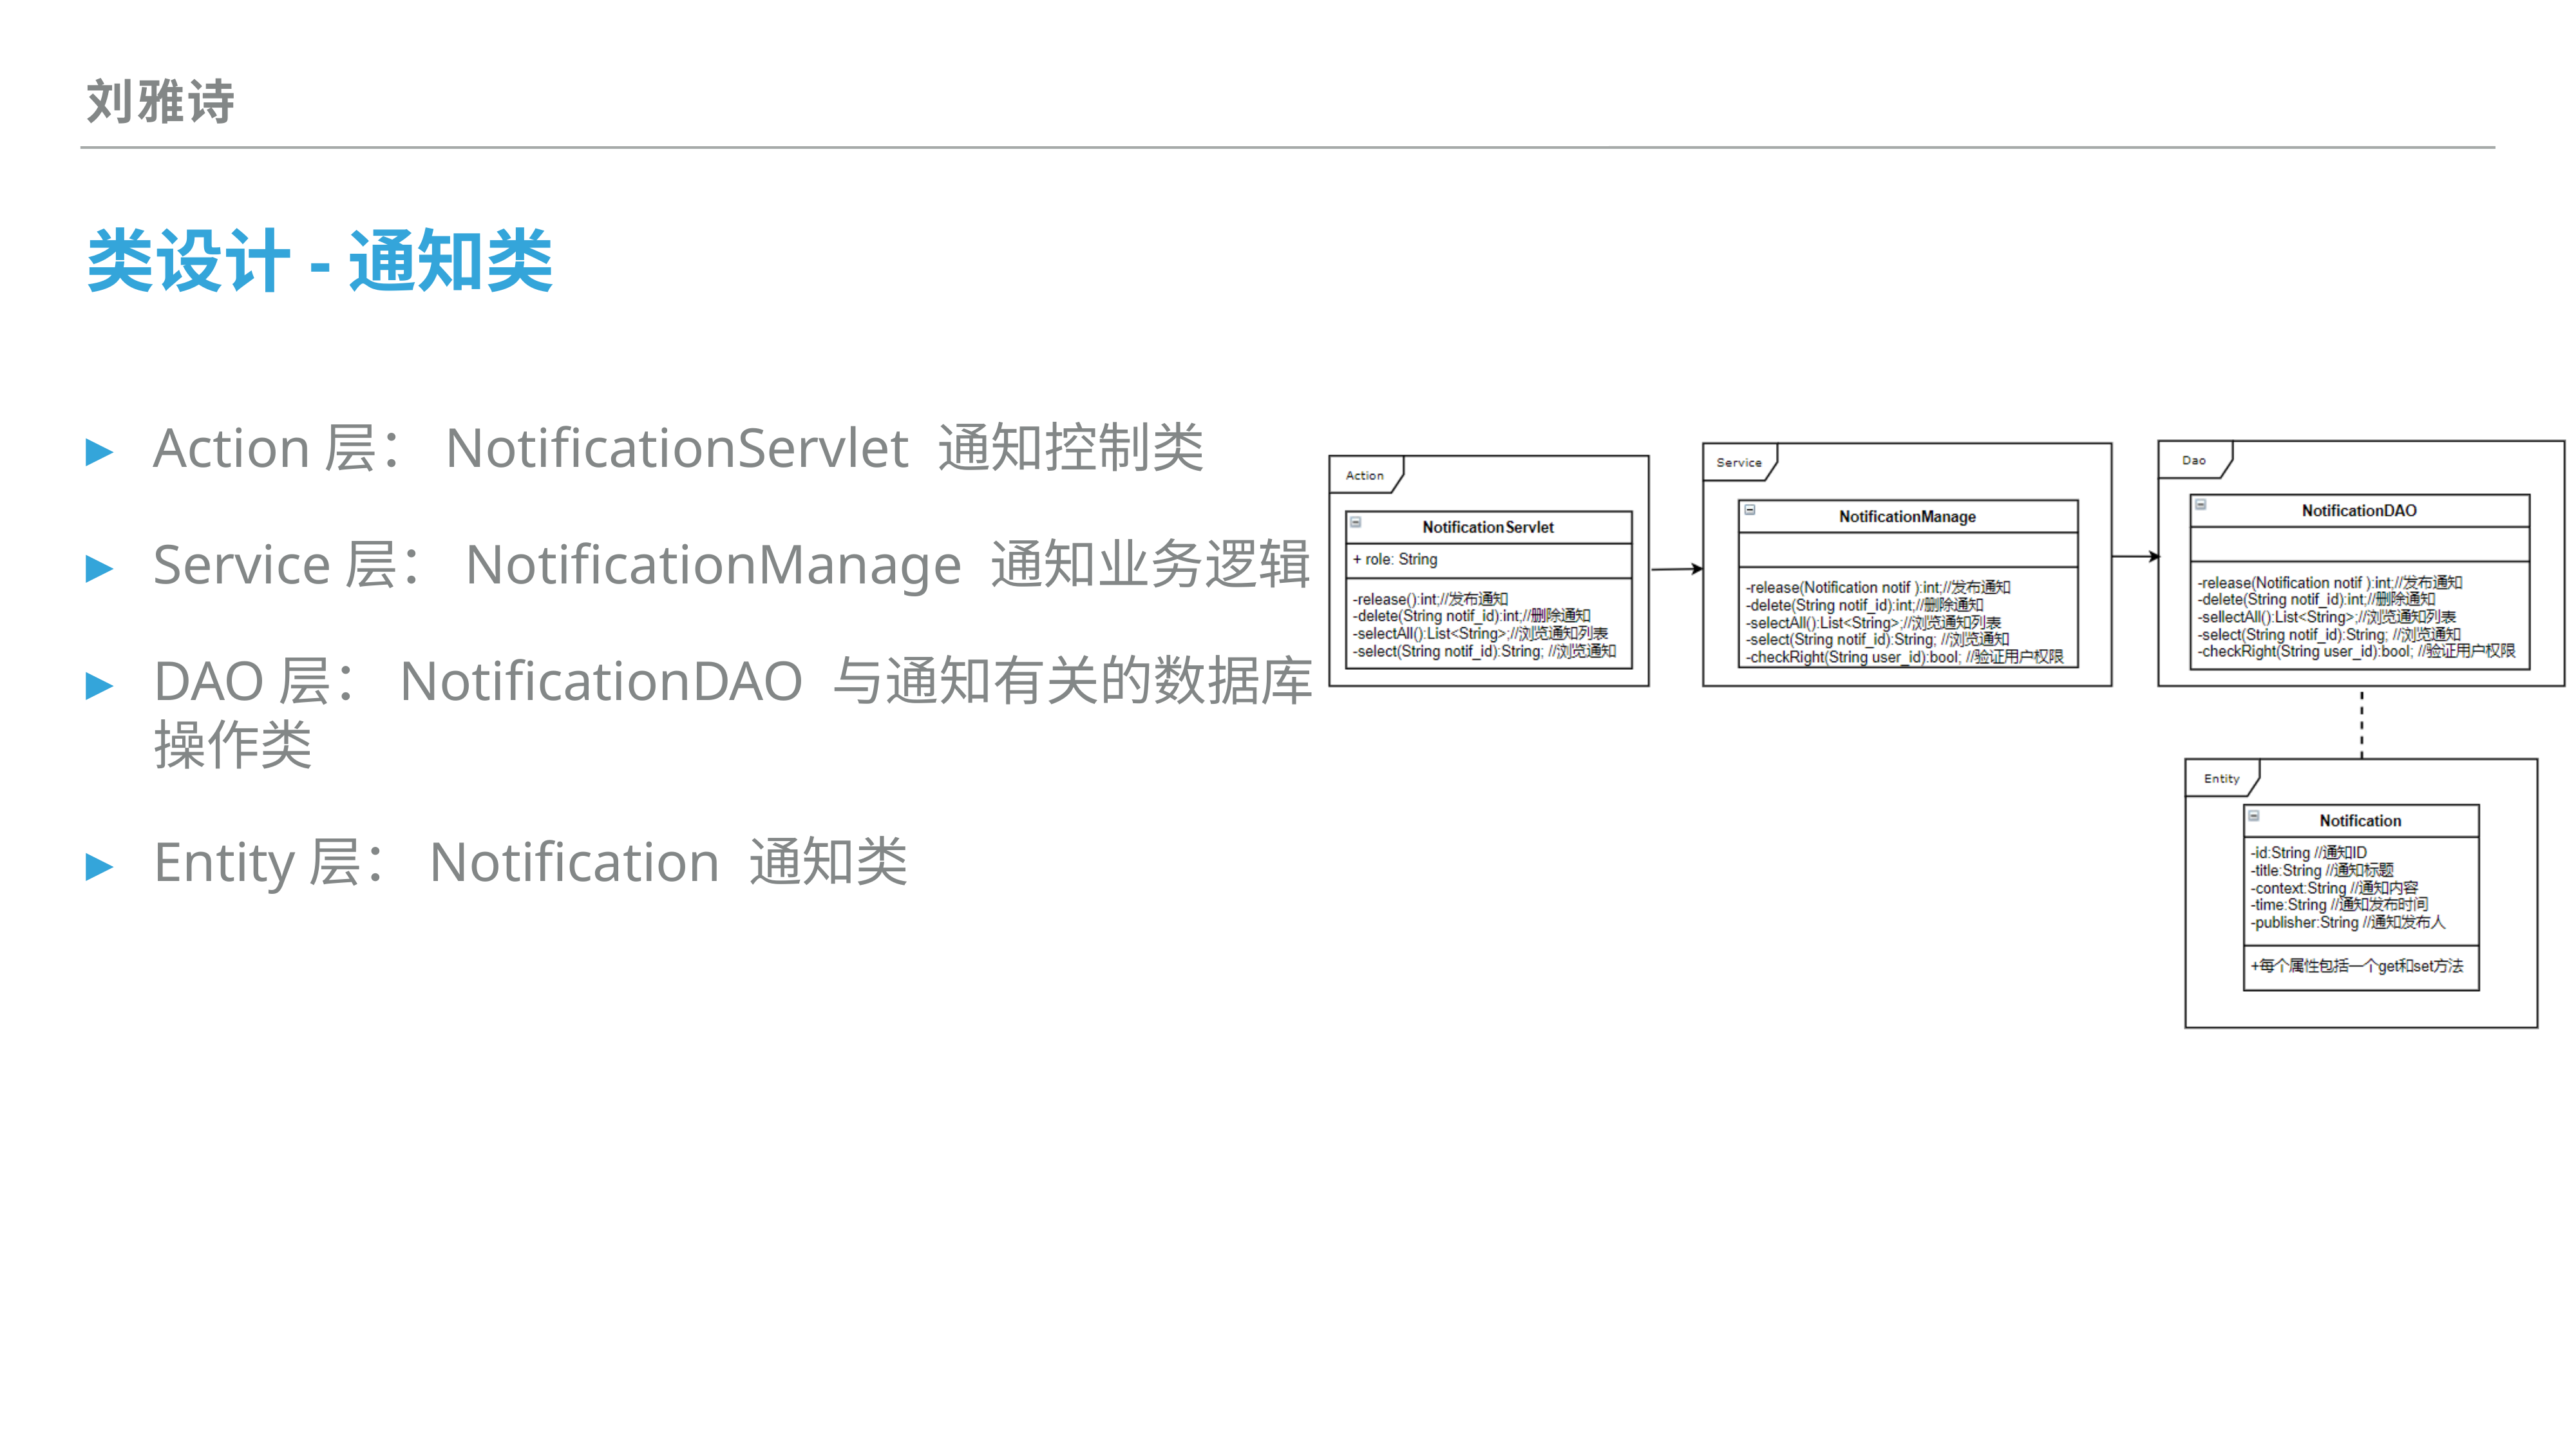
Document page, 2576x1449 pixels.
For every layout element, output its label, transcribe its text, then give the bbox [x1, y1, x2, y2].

picture [1317, 412, 2574, 1046]
list Action层：NotificationServlet 通知控制类 Service层：NotificationManage 通知业务逻辑 DAO层：NotificationDAO 与通知有关的数据库操作类 Entity层：Notification 通知类 [80, 407, 1329, 1316]
list 刘雅诗 [80, 55, 2295, 135]
title 类设计-通知类 [80, 227, 1329, 336]
